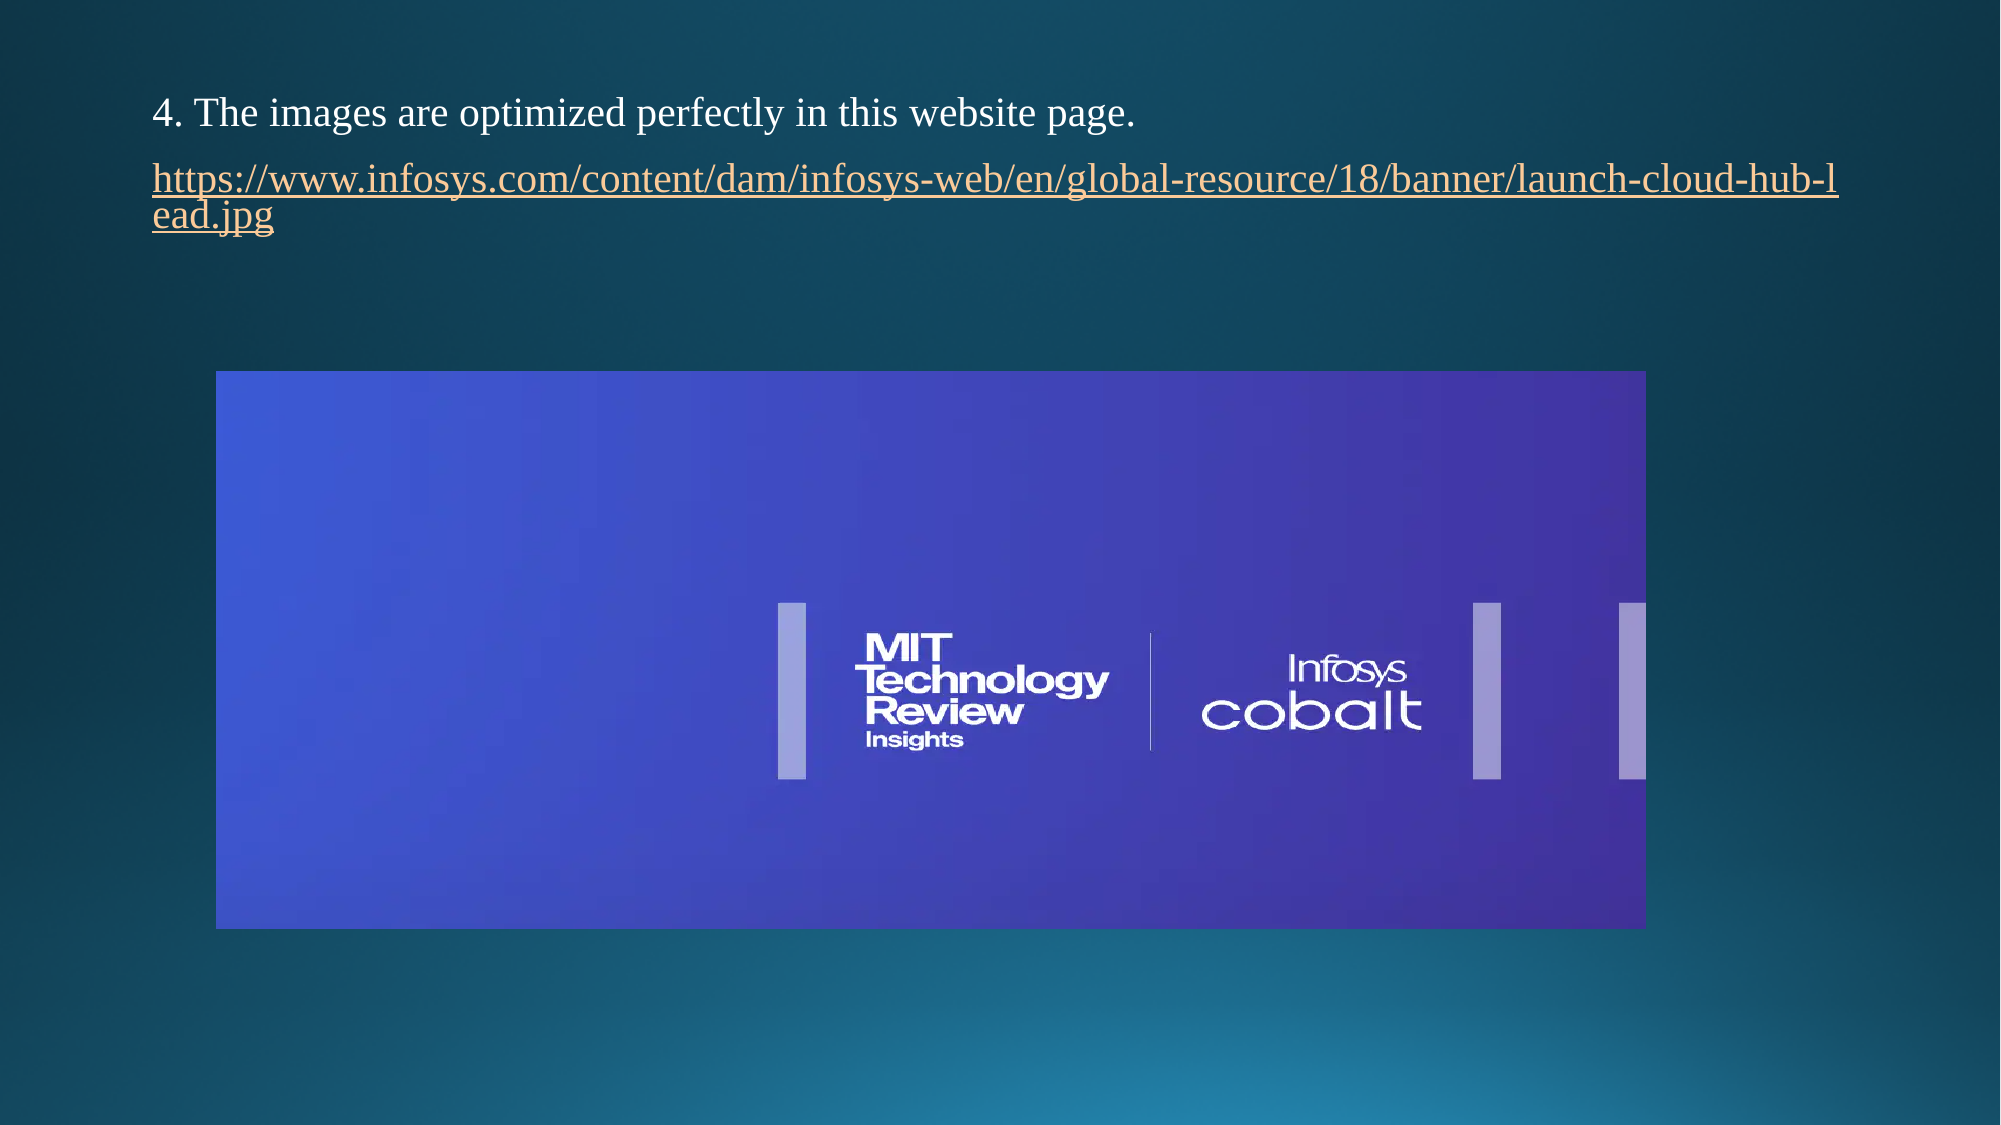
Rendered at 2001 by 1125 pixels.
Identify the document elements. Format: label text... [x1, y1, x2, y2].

list 4. The images are optimized perfectly in this website page. https://www.infosys.com/content/dam/infosys-web/en/global-resource/18/banner/launch-cloud-hub-lead.jpg [137, 83, 1863, 1029]
picture [0, 0, 2001, 1125]
